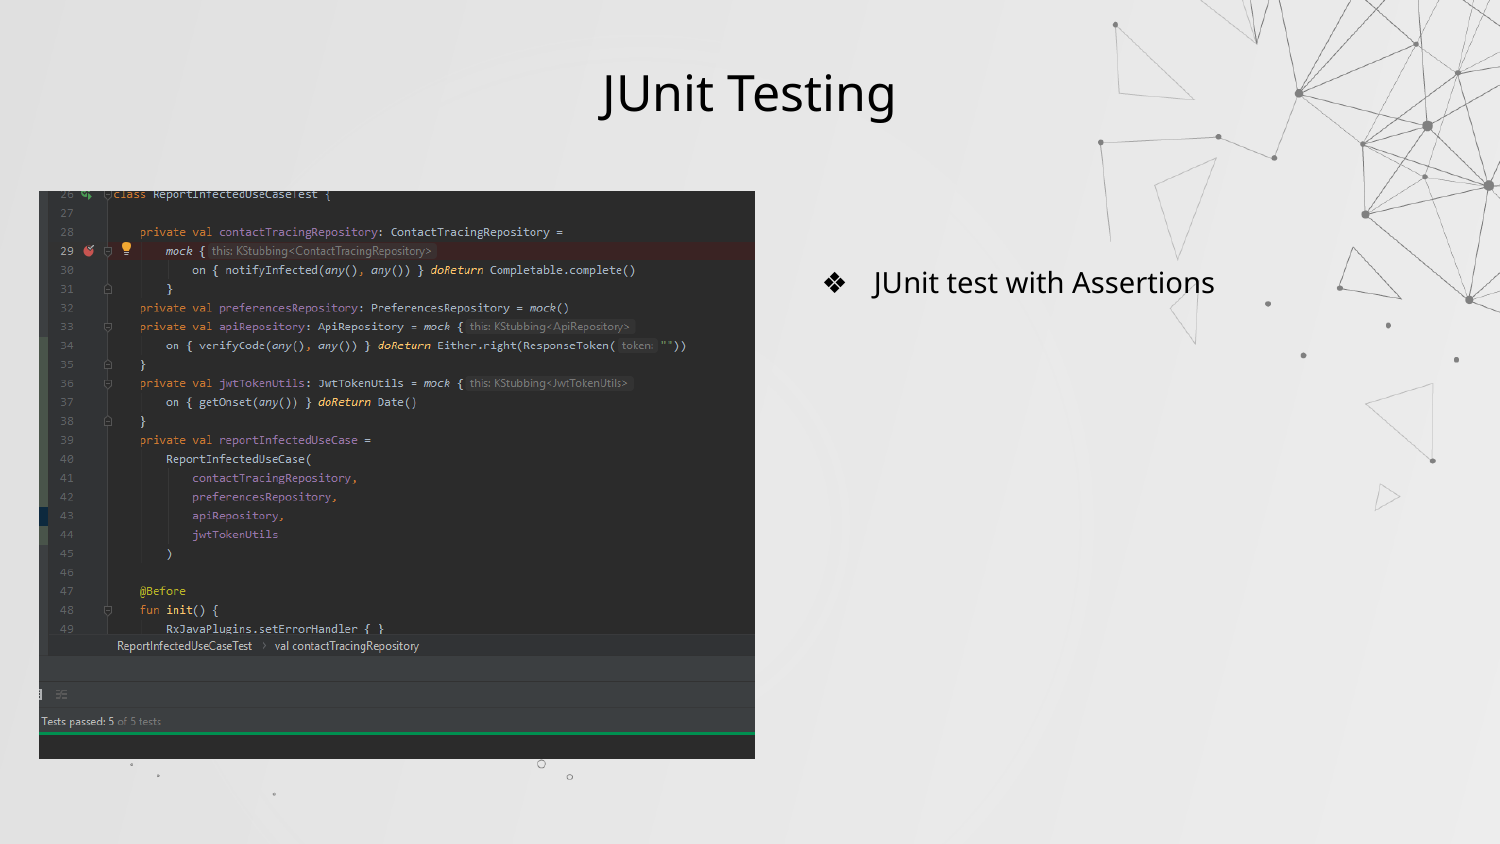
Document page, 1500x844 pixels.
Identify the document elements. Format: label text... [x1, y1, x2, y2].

title JUnit Testing [322, 57, 1178, 167]
picture [0, 0, 1500, 844]
text_box [783, 197, 1482, 760]
text_box JUnit test with Assertions [783, 249, 1291, 700]
